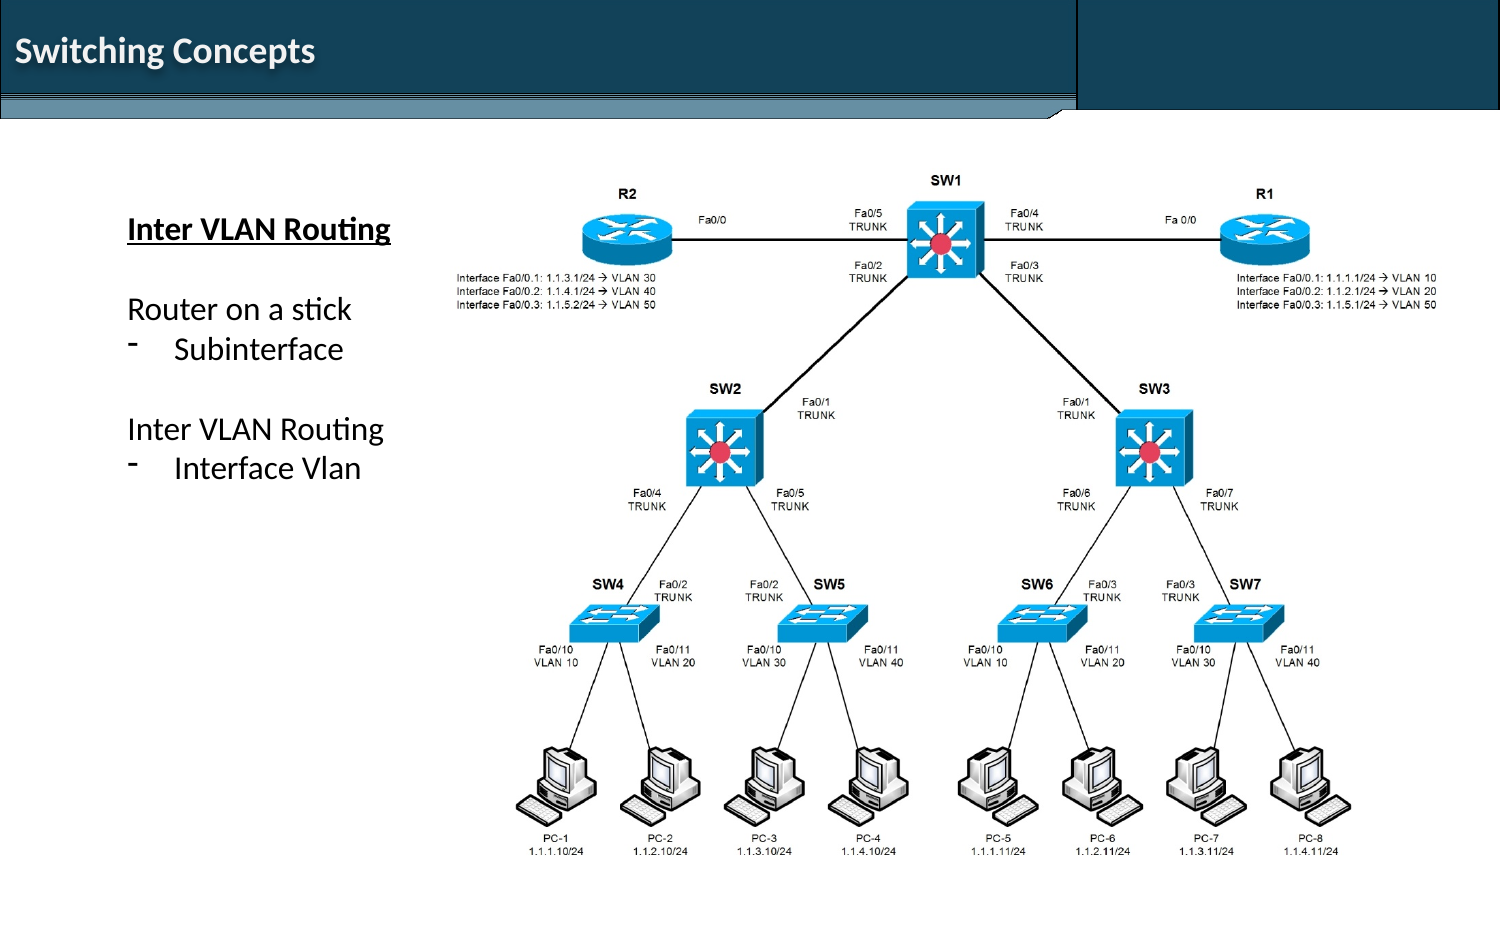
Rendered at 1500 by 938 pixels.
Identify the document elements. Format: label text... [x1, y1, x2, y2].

text_box Inter VLAN Routing Router on a stick Subinterface Inter VLAN Routing Interface Vlan [112, 199, 444, 614]
picture [0, 0, 1500, 119]
picture [449, 167, 1443, 863]
